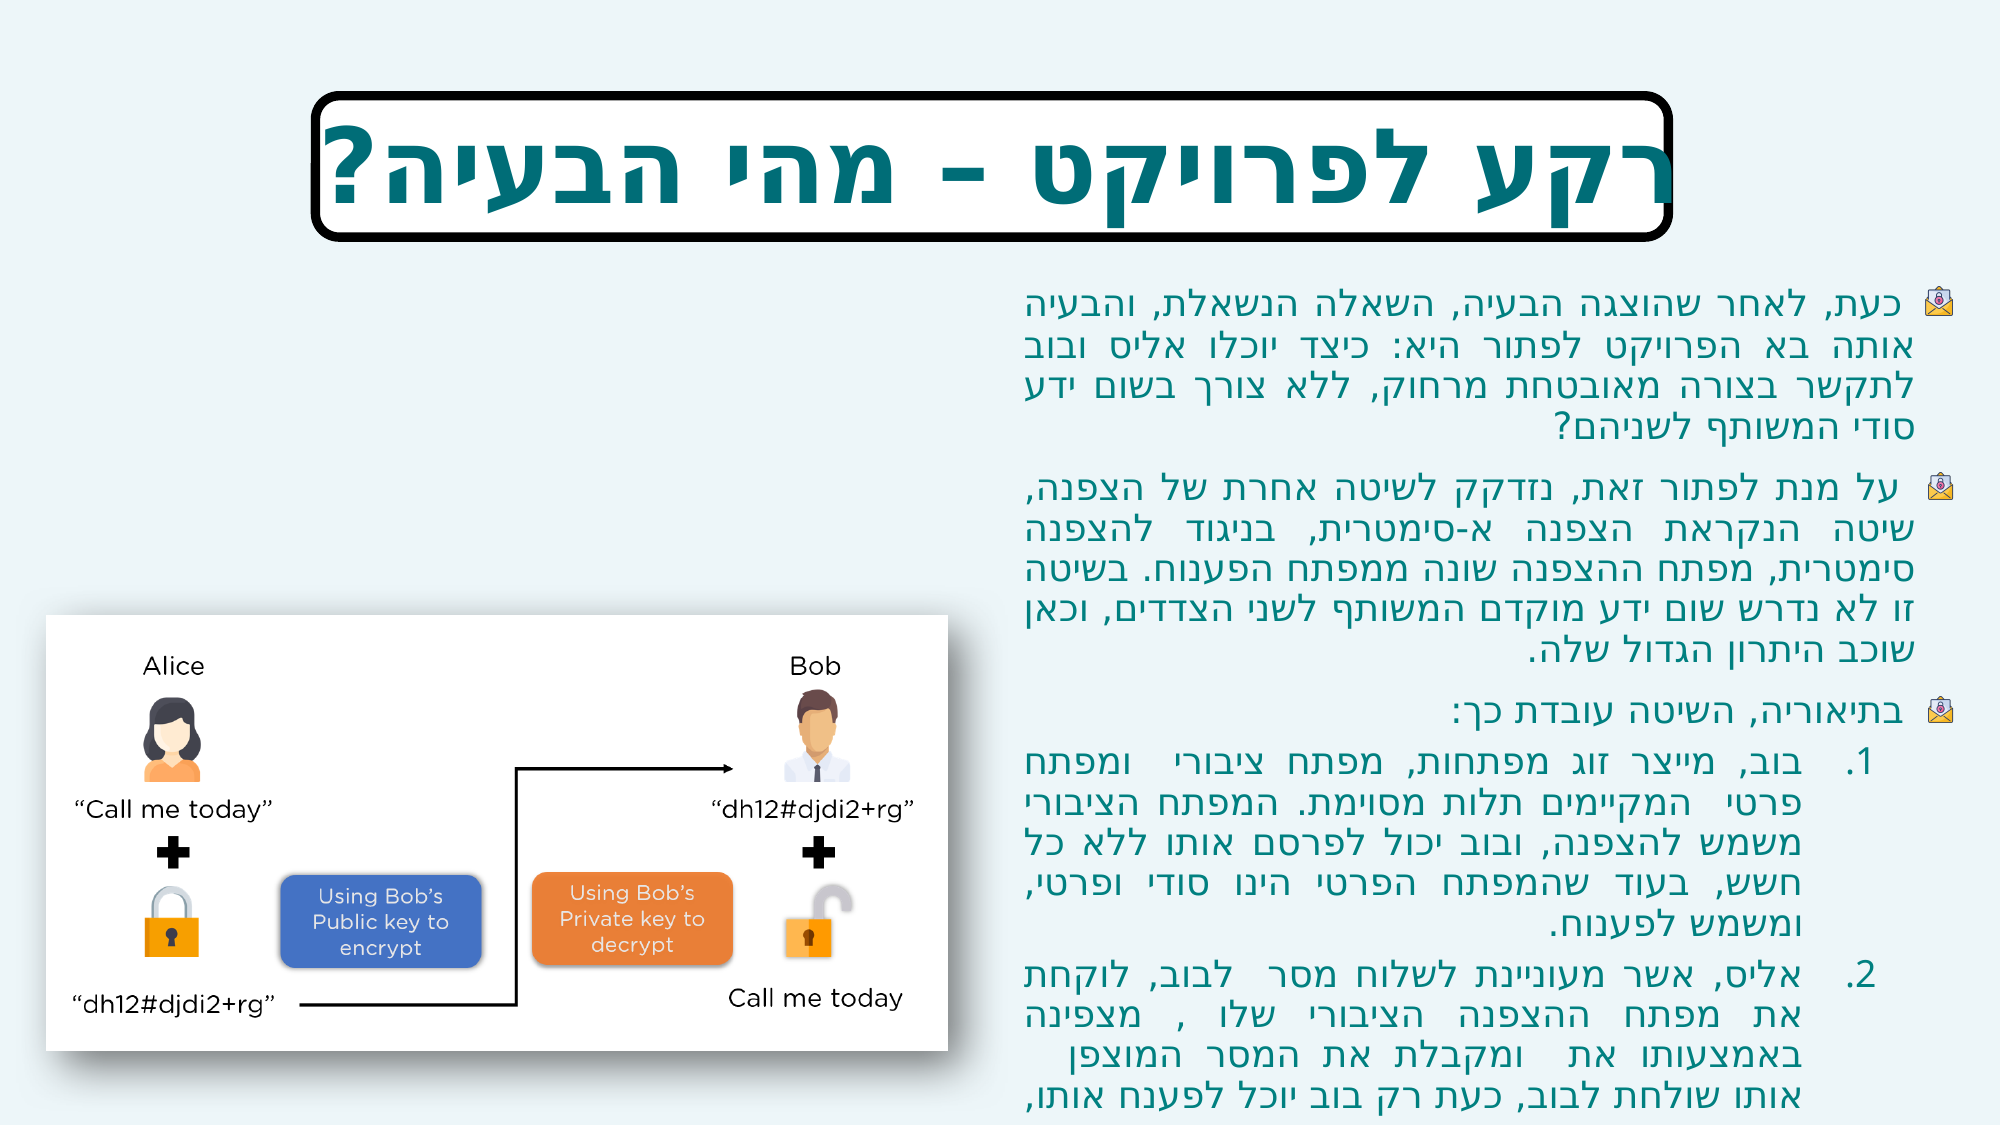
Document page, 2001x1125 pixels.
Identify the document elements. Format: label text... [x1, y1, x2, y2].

picture [46, 615, 948, 1051]
text_box [319, 94, 1665, 105]
picture [1924, 286, 1954, 316]
picture [1927, 472, 1954, 500]
text_box [326, 235, 1657, 239]
picture [1927, 696, 1954, 723]
title רקע לפרויקט – מהי הבעיה? [1, 105, 2000, 235]
